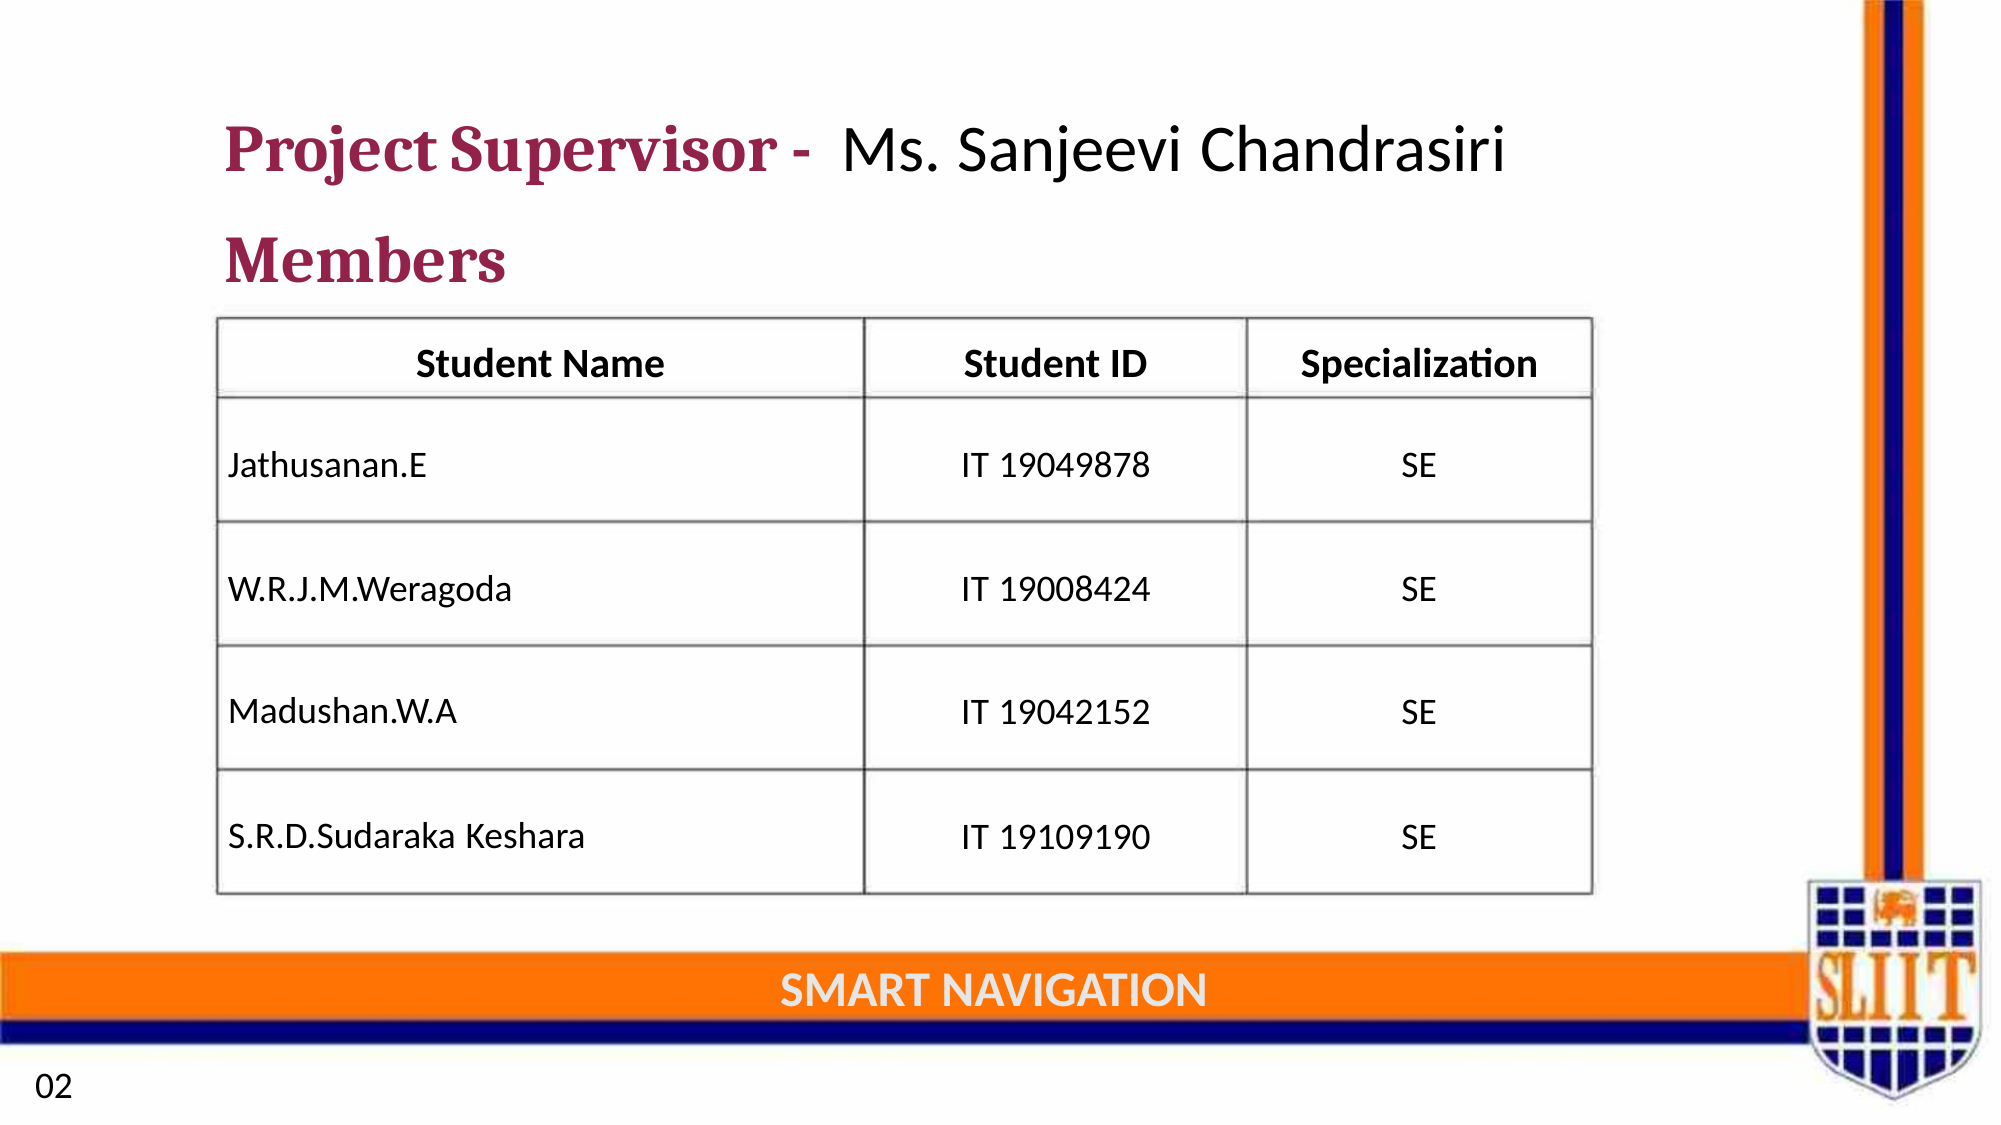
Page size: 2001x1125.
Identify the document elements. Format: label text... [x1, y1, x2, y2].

text_box SE SE SE [1401, 571, 1463, 857]
text_box IT 19008424 IT 19042152 IT 19109190 [961, 571, 1175, 857]
text_box [0, 0, 2000, 1125]
text_box SE [1401, 447, 1463, 485]
text_box Specialization [1300, 344, 1565, 386]
text_box S.R.D.Sudaraka Keshara [228, 818, 611, 857]
text_box IT 19049878 [961, 447, 1175, 485]
text_box Jathusanan.E [228, 447, 453, 485]
text_box Project Supervisor - Ms. Sanjeevi Chandrasiri [224, 106, 1548, 185]
text_box SMART NAVIGATION [779, 966, 1240, 1017]
text_box Student Name [416, 344, 690, 386]
text_box Members [224, 217, 537, 296]
text_box Student ID [963, 344, 1172, 386]
text_box W.R.J.M.Weragoda Madushan.W.A [228, 571, 547, 732]
text_box 02 [35, 1068, 98, 1107]
